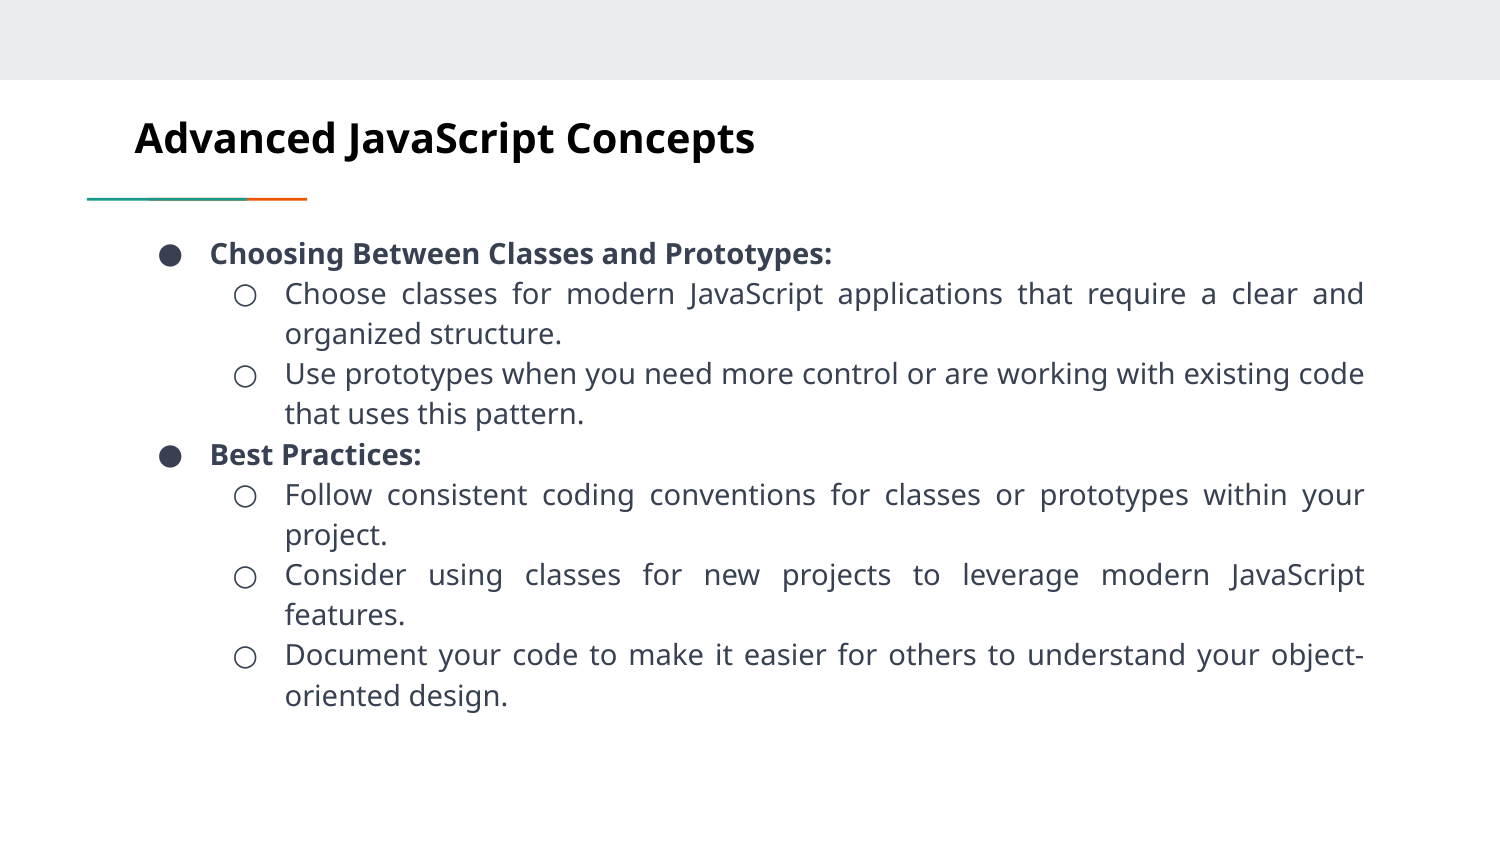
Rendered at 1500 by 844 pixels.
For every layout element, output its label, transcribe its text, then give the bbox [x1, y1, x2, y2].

list Choosing Between Classes and Prototypes: Choose classes for modern JavaScript applications that require a clear and organized structure. Use prototypes when you need more control or are working with existing code that uses this pattern. Best Practices: Follow consistent coding conventions for classes or prototypes within your project. Consider using classes for new projects to leverage modern JavaScript features. Document your code to make it easier for others to understand your object-oriented design. [119, 214, 1381, 712]
title Advanced JavaScript Concepts [119, 89, 1381, 178]
